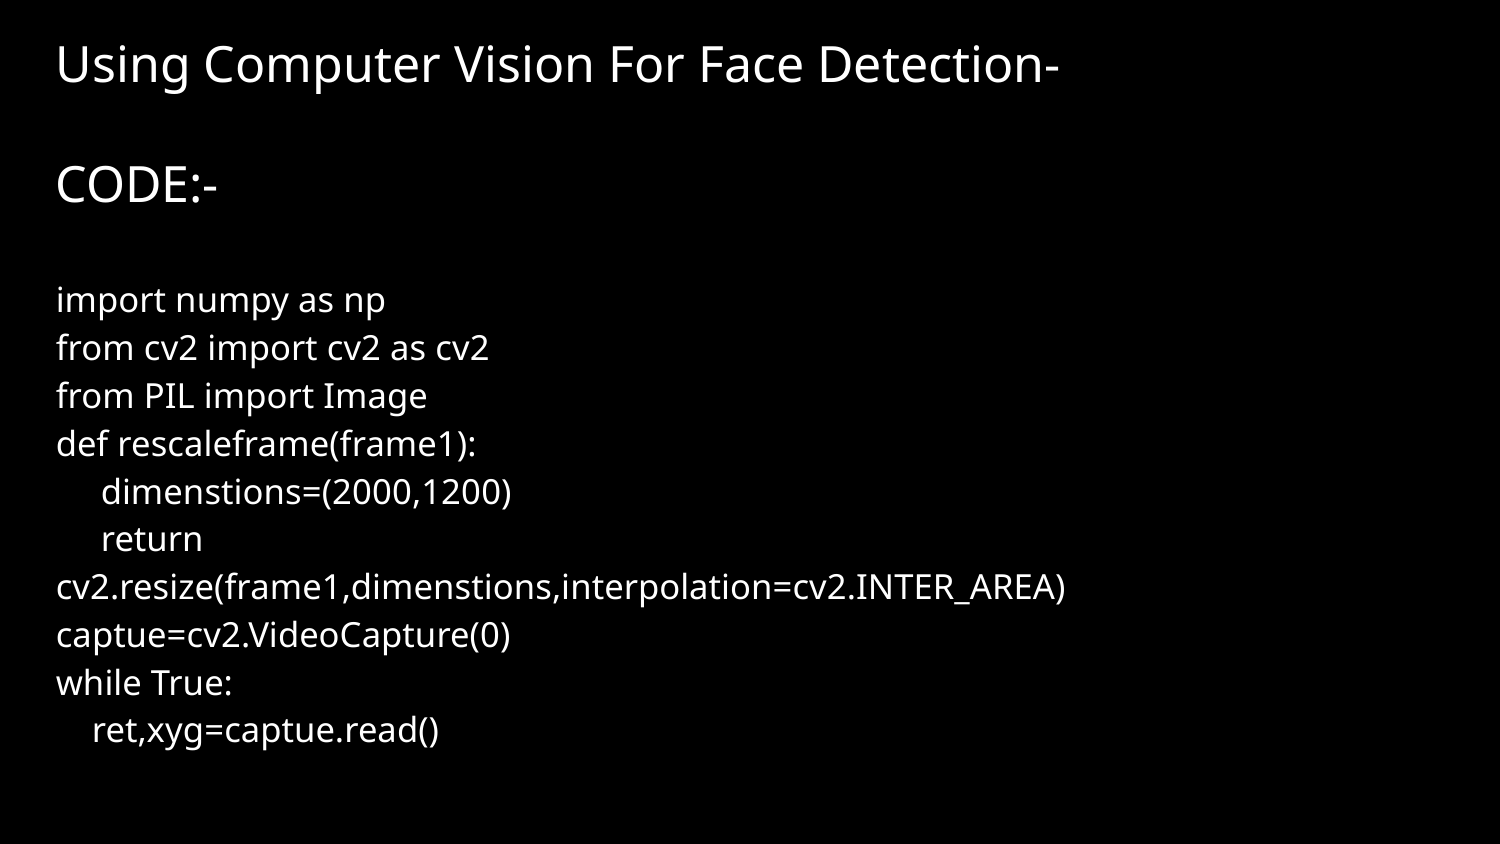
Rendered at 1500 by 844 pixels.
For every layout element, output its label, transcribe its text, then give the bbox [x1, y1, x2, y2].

title Using Computer Vision For Face Detection- CODE:- import numpy as np from cv2 import cv2 as cv2 from PIL import Image def rescaleframe(frame1): dimenstions=(2000,1200) return cv2.resize(frame1,dimenstions,interpolation=cv2.INTER_AREA) captue=cv2.VideoCapture(0) while True: ret,xyg=captue.read() [40, 17, 1197, 97]
text_box [220, 509, 1377, 582]
